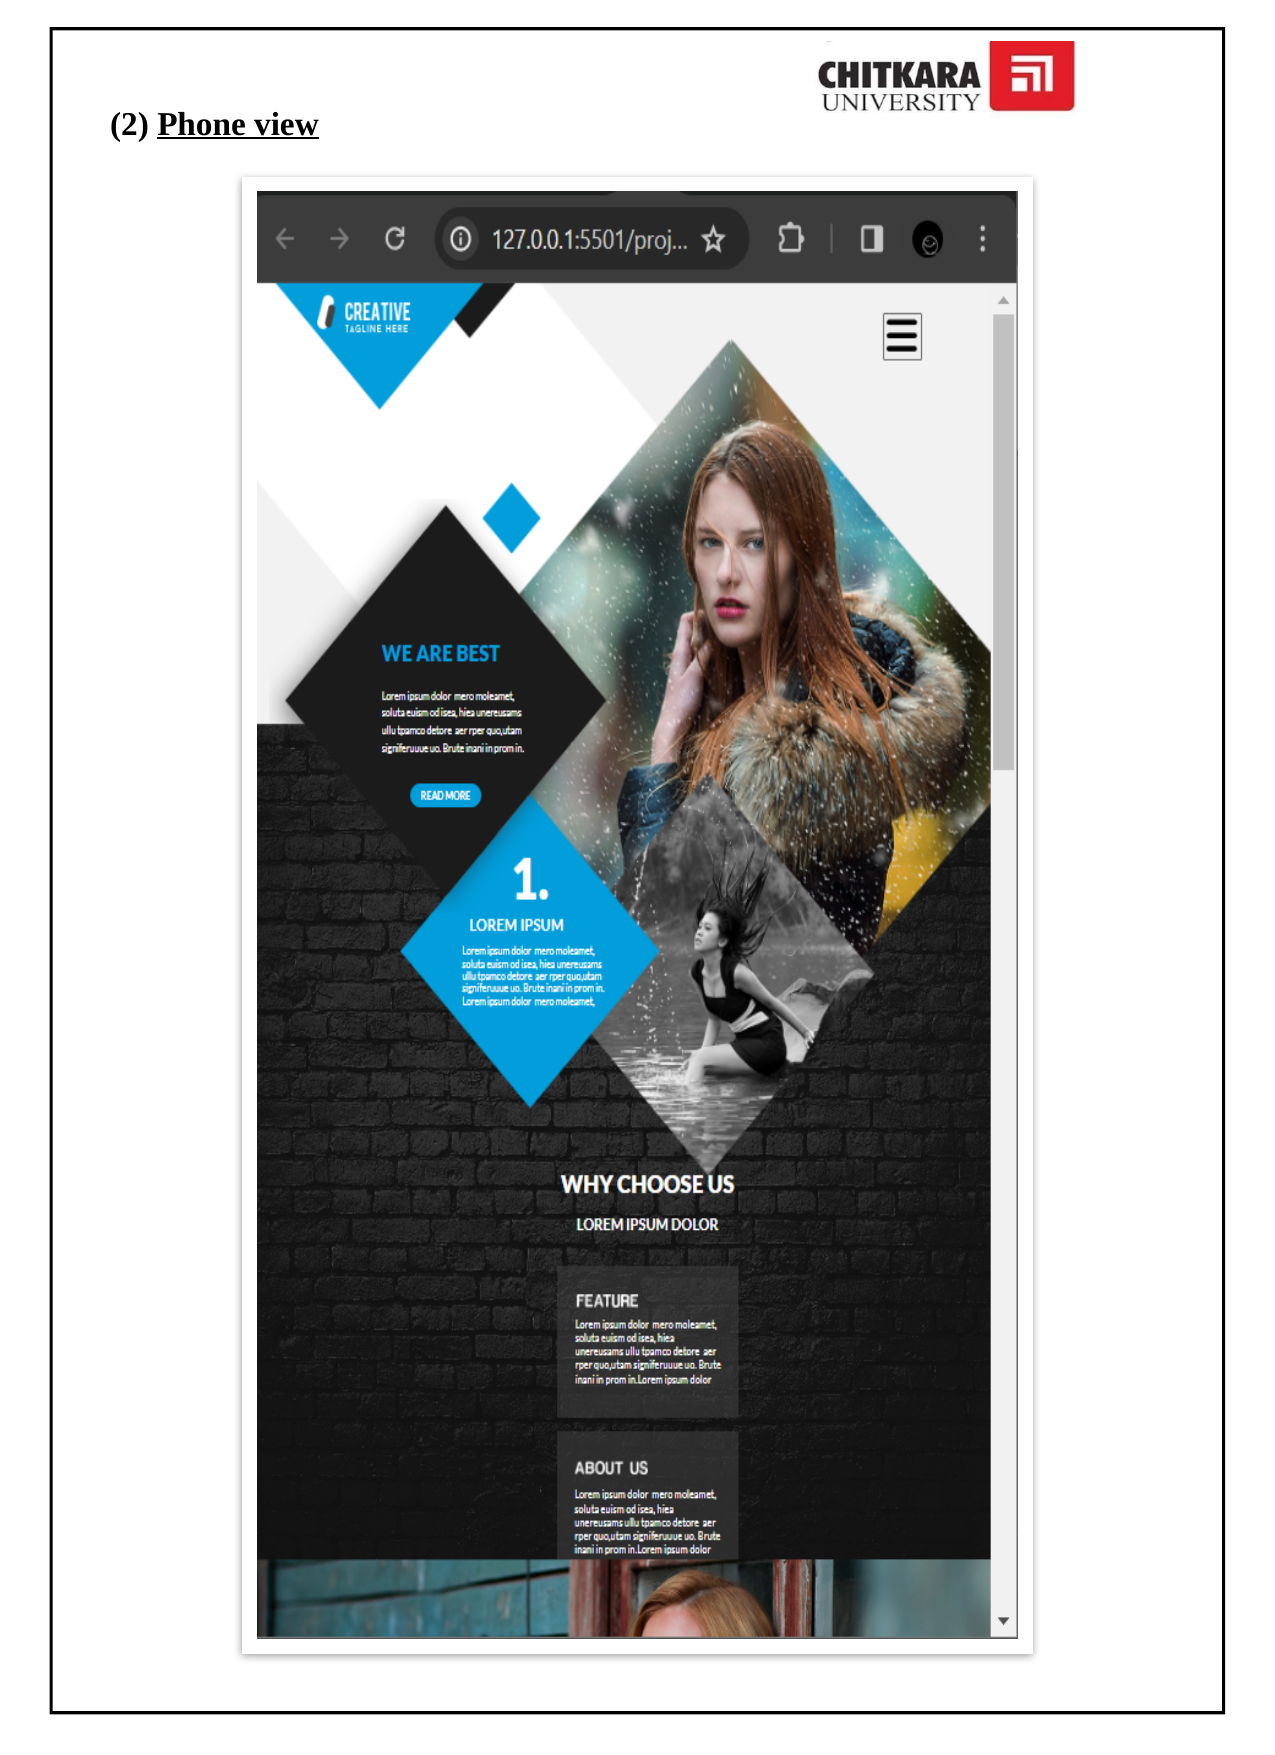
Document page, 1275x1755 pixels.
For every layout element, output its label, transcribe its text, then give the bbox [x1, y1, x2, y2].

text_box [49, 27, 1226, 1715]
title (2) Phone view [110, 102, 1165, 143]
picture [256, 190, 1019, 1640]
picture [814, 41, 1077, 102]
